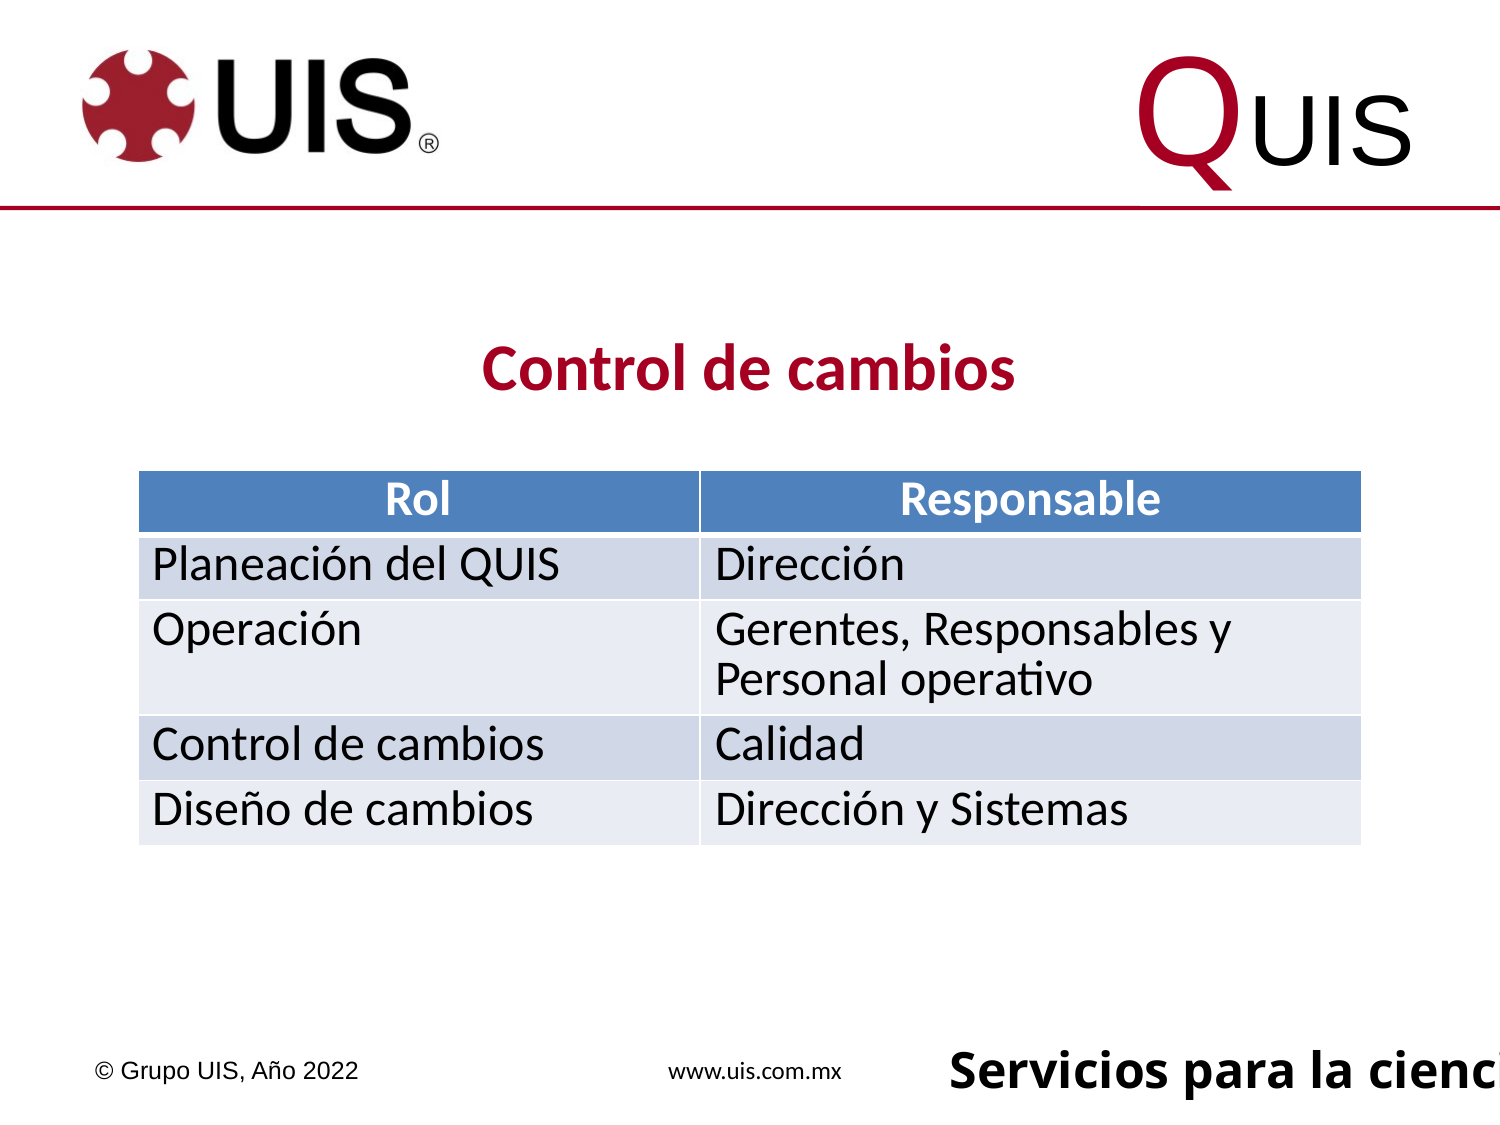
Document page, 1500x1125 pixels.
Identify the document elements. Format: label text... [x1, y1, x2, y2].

list Control de cambios [75, 316, 1425, 1059]
table_cell Dirección [701, 538, 1361, 599]
table_cell Gerentes, Responsables y Personal operativo [701, 601, 1361, 714]
table_cell Dirección y Sistemas [701, 781, 1361, 845]
table_cell Calidad [701, 716, 1361, 780]
picture [79, 46, 443, 166]
table_header Rol [139, 471, 699, 532]
table_cell Diseño de cambios [139, 781, 699, 845]
table_cell Operación [139, 601, 699, 714]
table_cell Planeación del QUIS [139, 538, 699, 599]
table_header Responsable [701, 471, 1361, 532]
table_cell Control de cambios [139, 716, 699, 780]
